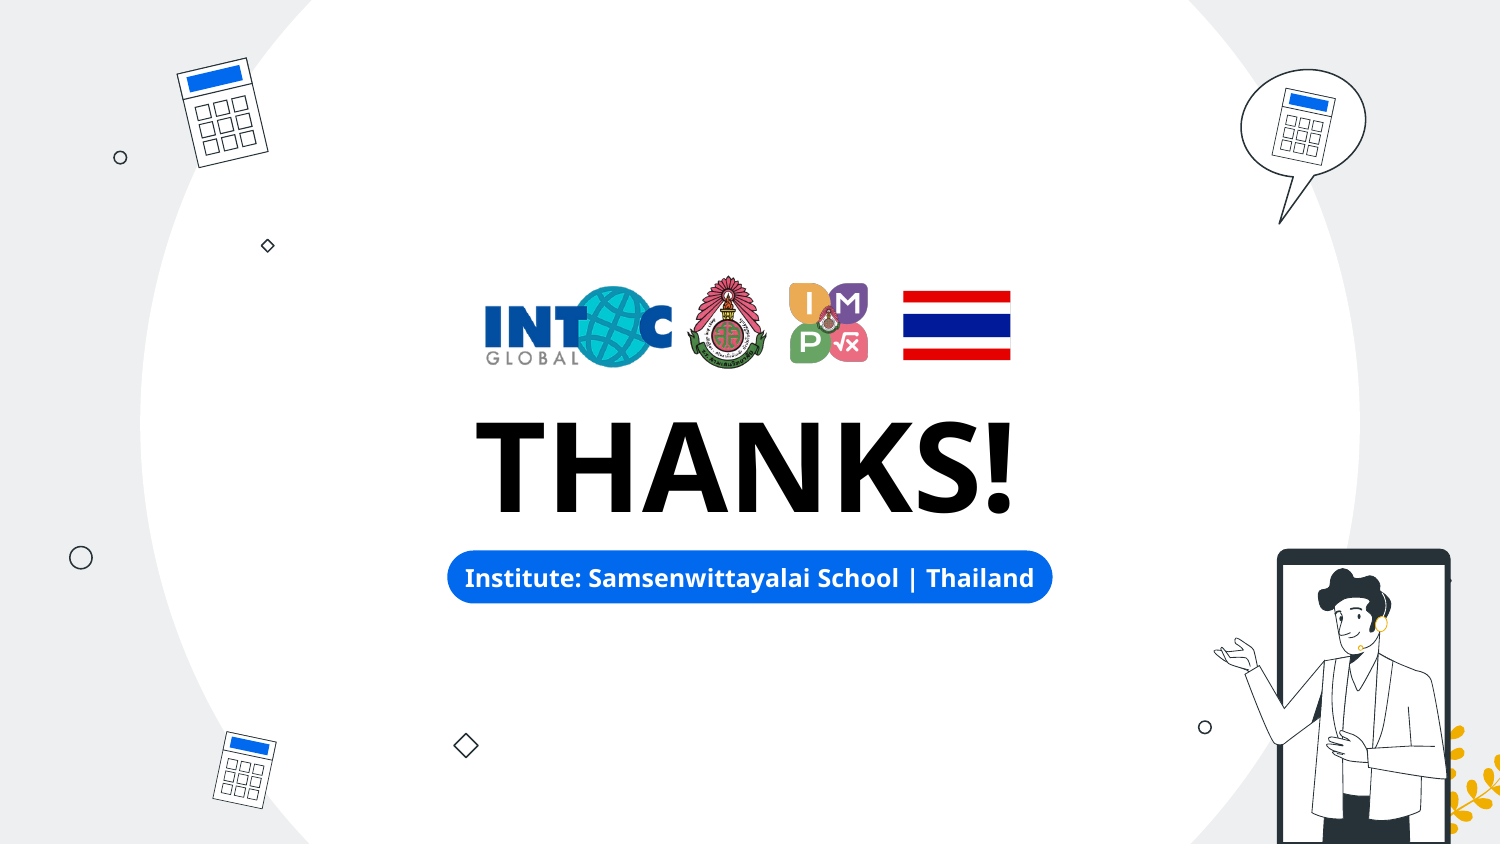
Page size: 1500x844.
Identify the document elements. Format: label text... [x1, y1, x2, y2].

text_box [1277, 92, 1330, 162]
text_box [1209, 548, 1500, 844]
text_box THANKS! [364, 380, 1128, 844]
text_box [1241, 69, 1366, 224]
picture [461, 234, 1018, 401]
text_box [186, 64, 259, 162]
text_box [218, 735, 271, 805]
